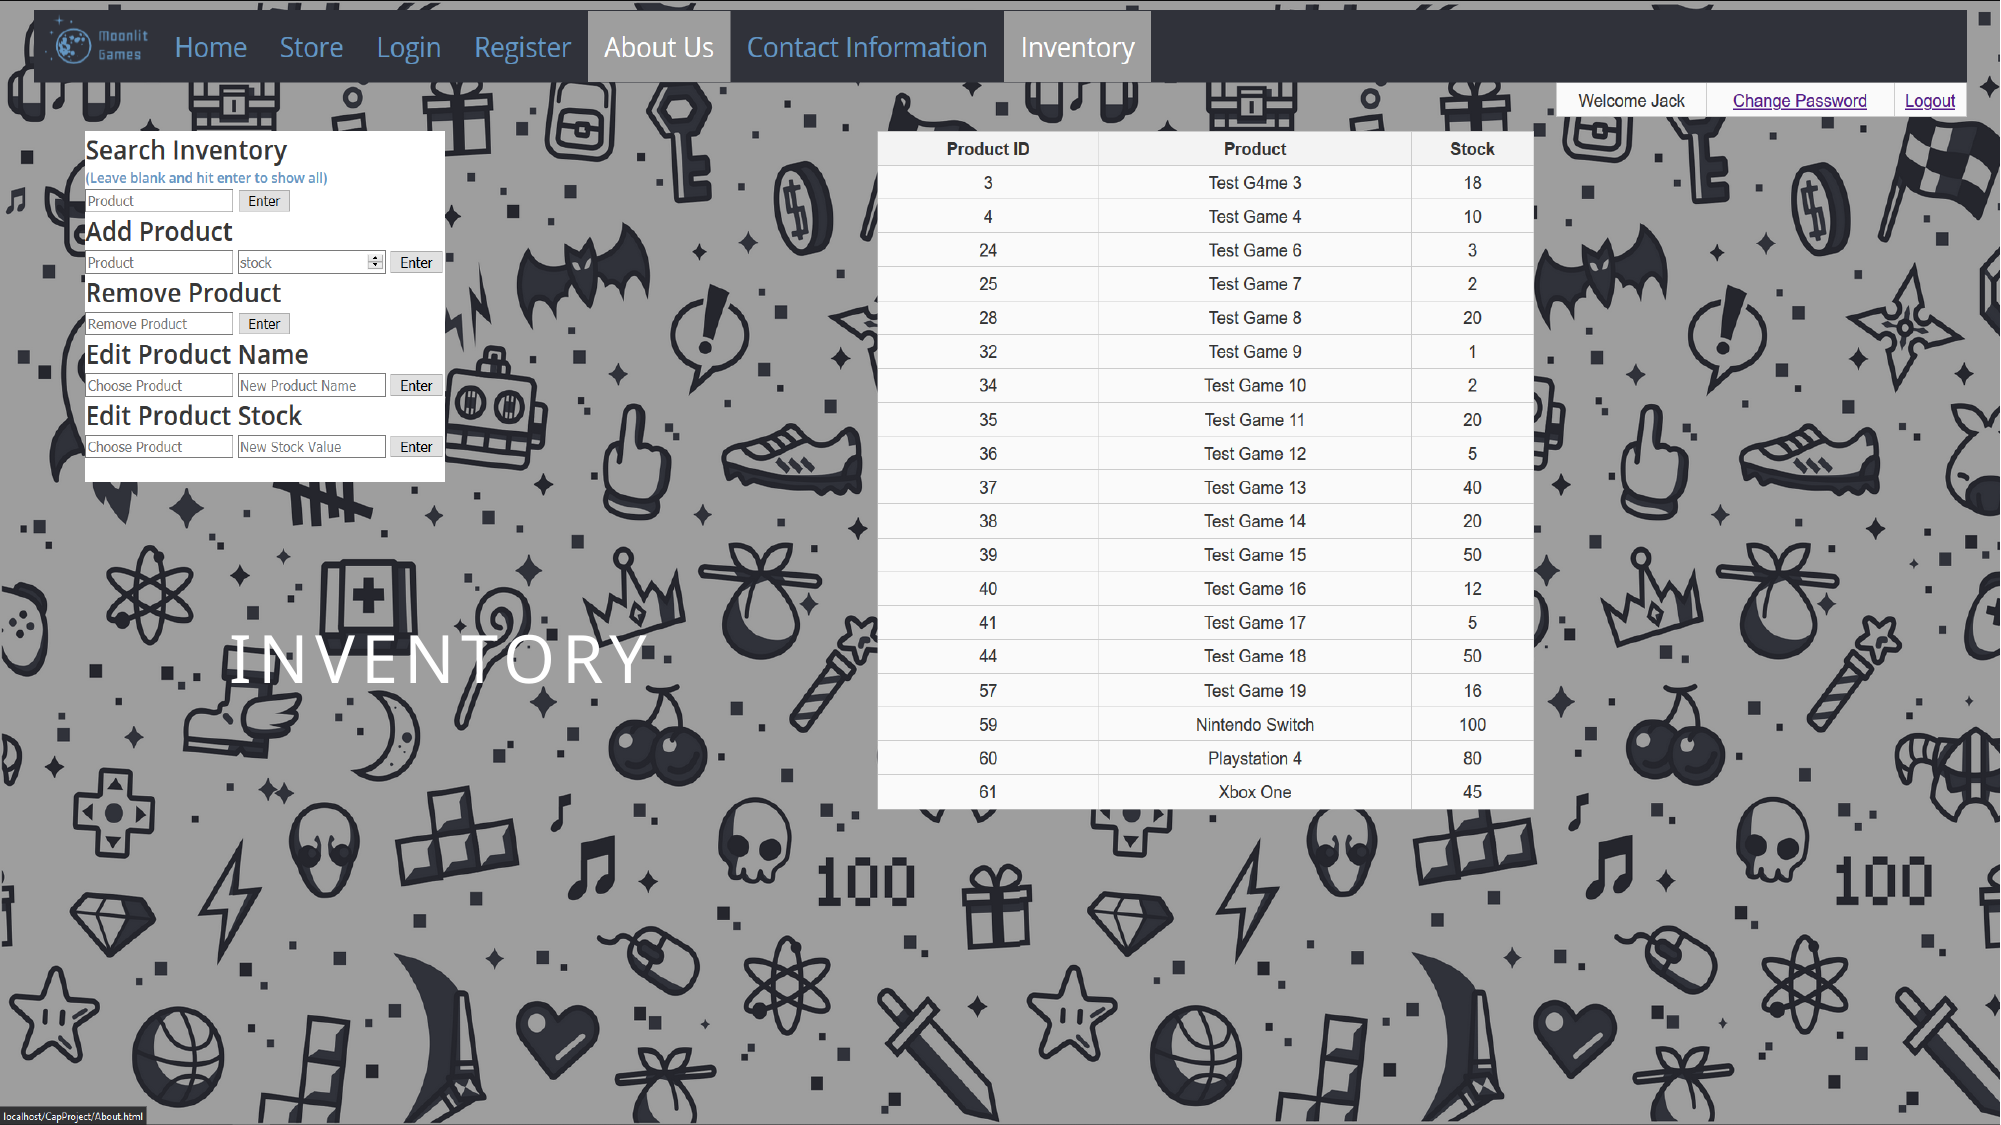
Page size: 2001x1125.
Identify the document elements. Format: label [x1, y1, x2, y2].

list [0, 0, 2000, 1125]
